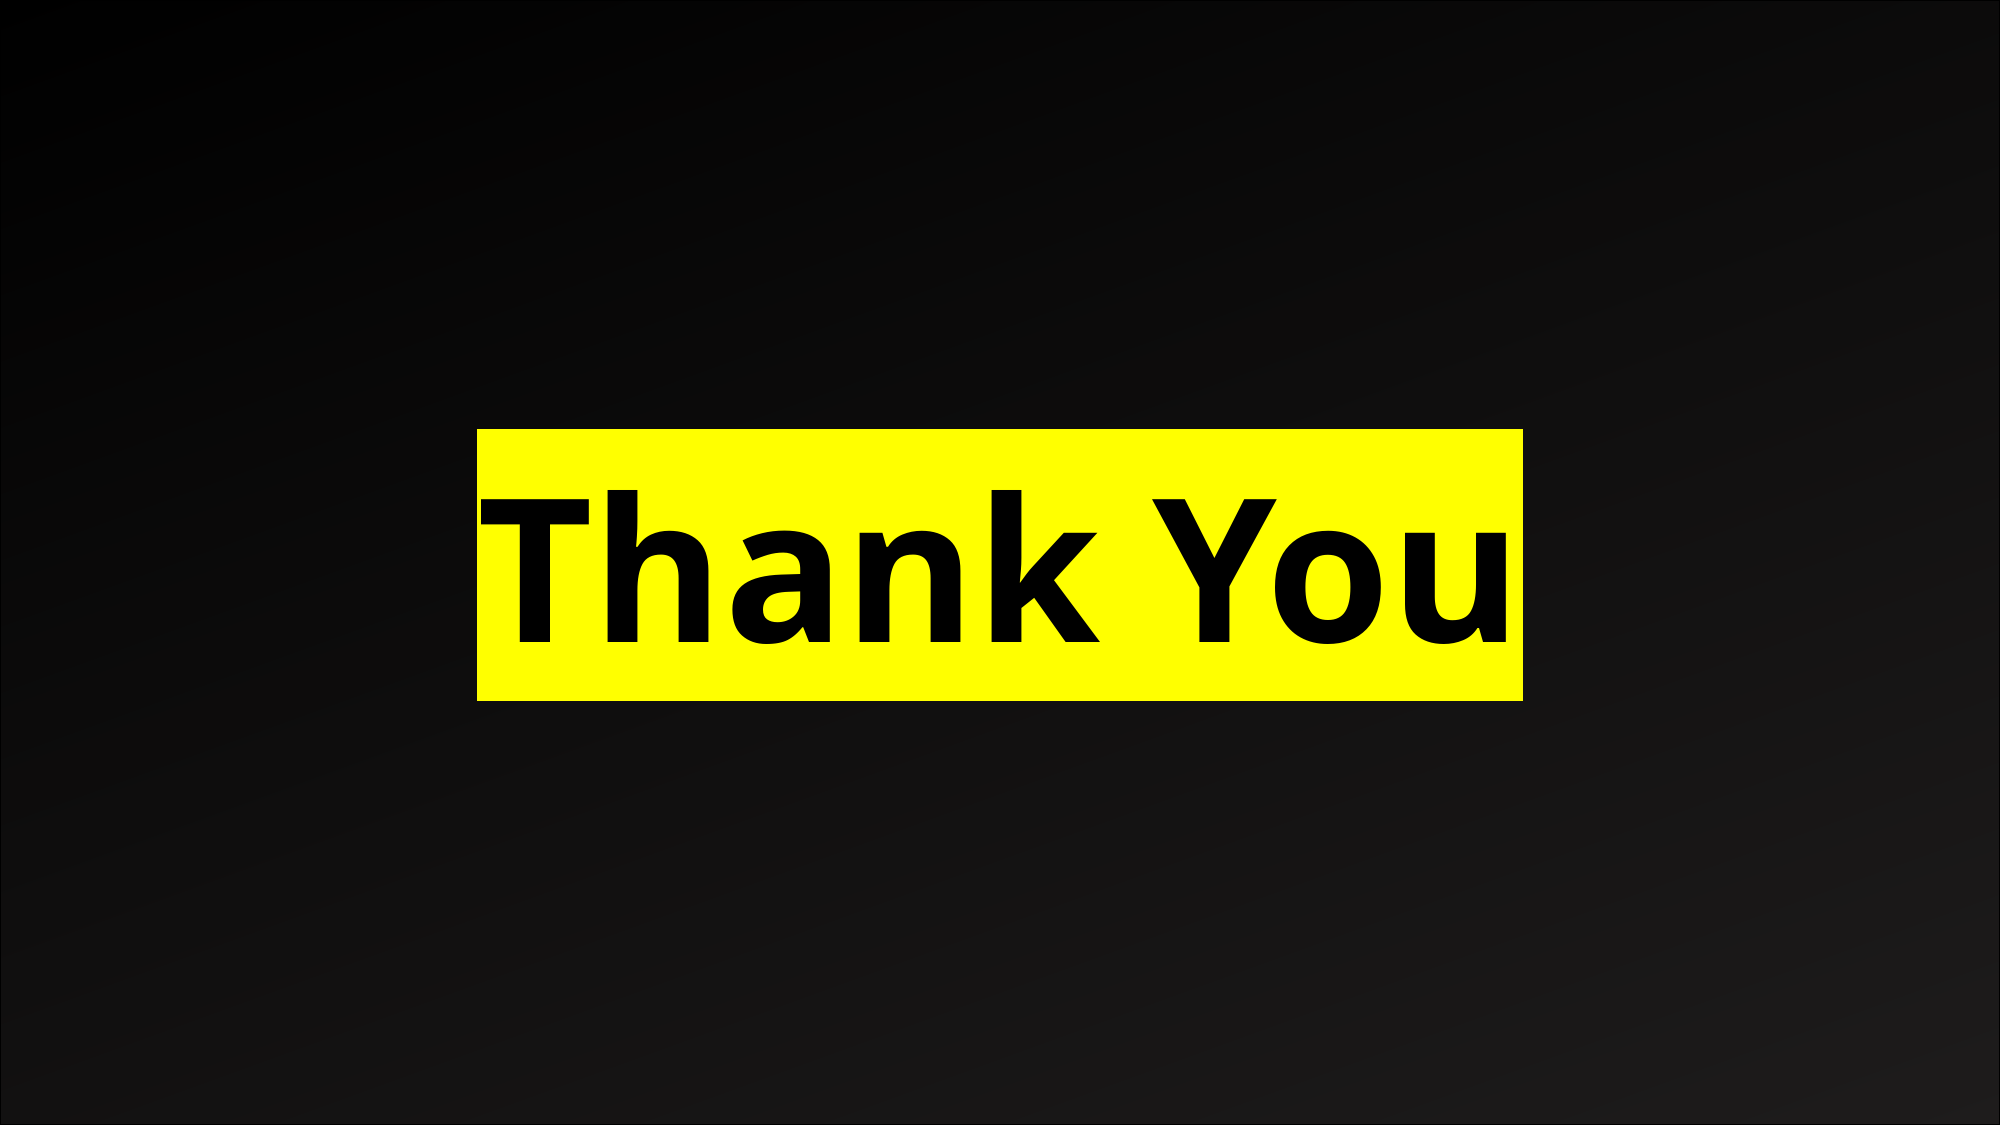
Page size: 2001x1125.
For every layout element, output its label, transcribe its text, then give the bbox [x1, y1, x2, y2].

text_box Thank You [0, 0, 2000, 1125]
